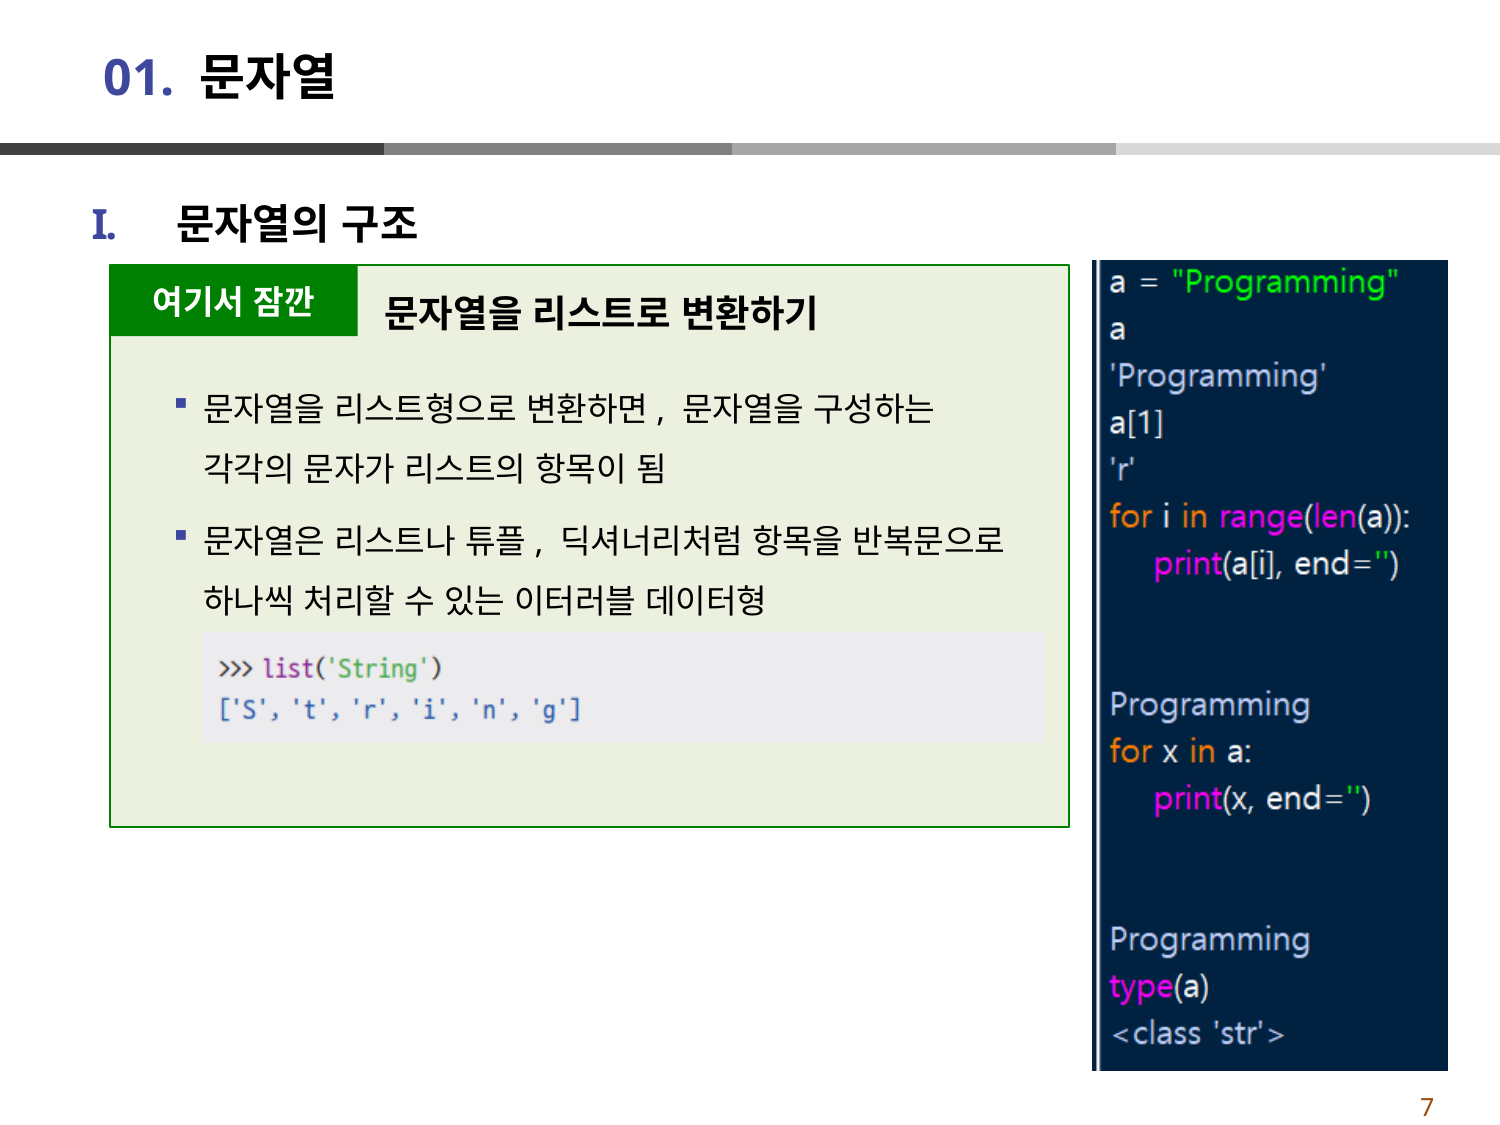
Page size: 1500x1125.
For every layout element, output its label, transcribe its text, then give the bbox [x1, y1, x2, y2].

text_box 문자열을 리스트형으로 변환하면, 문자열을 구성하는 각각의 문자가 리스트의 항목이 됨 문자열은 리스트나 튜플, 딕셔너리처럼 항목을 반복문으로 하나씩 처리할 수 있는 이터러블 데이터형 [114, 360, 1045, 745]
text_box [108, 263, 1071, 829]
title 01. 문자열 [88, 30, 1400, 121]
picture [1092, 260, 1448, 1071]
text_box 여기서 잠깐 [108, 263, 360, 338]
picture [201, 632, 1046, 743]
list 문자열의 구조 [76, 165, 1400, 1065]
text_box 문자열을 리스트로 변환하기 [369, 265, 949, 337]
